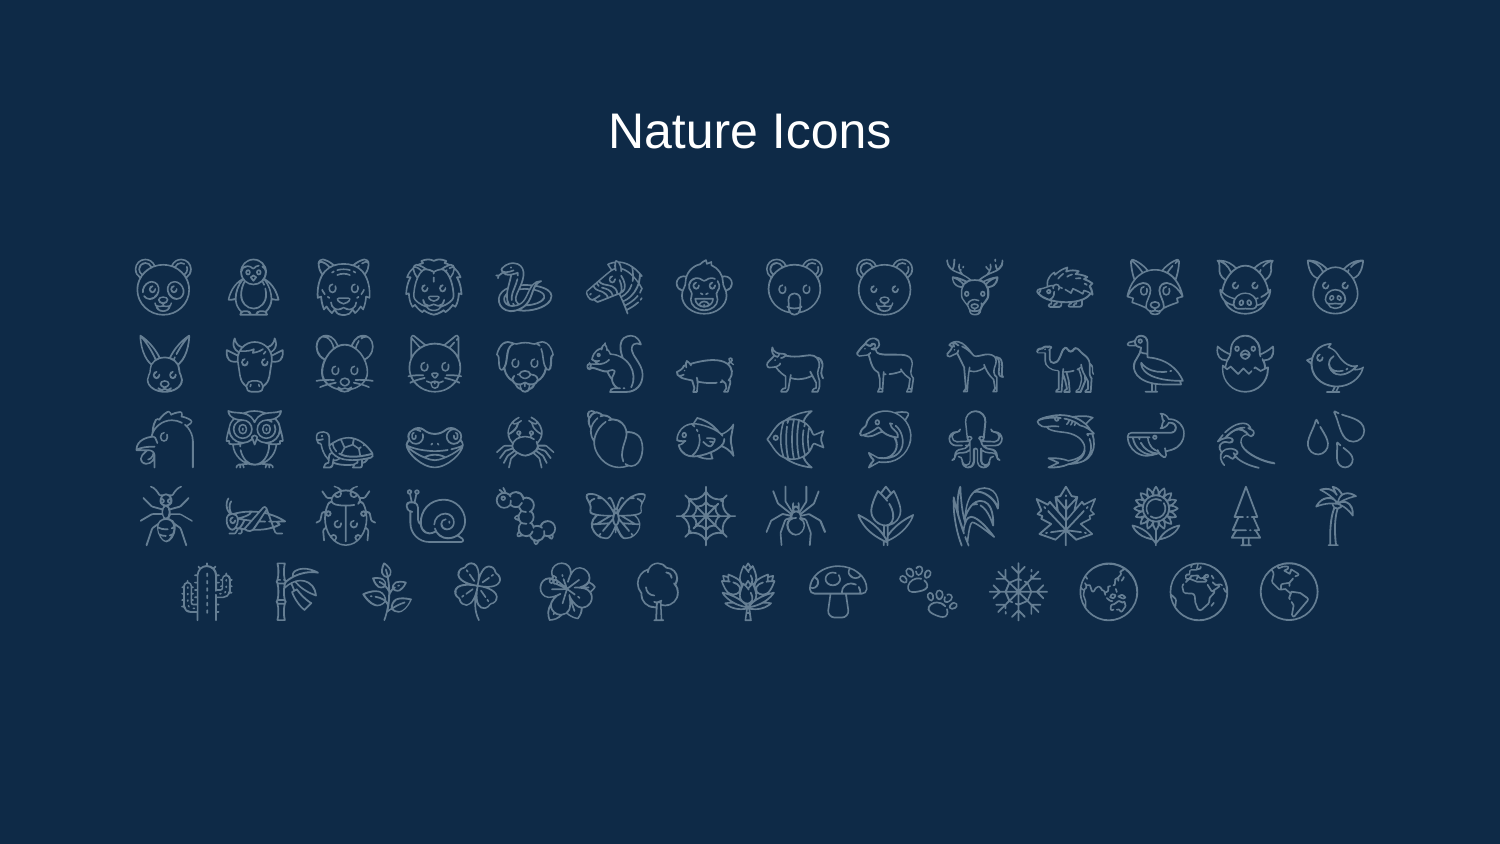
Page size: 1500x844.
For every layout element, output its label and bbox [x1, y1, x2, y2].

text_box [1306, 410, 1366, 469]
text_box [405, 258, 463, 316]
text_box [1230, 485, 1262, 547]
text_box [1126, 334, 1185, 393]
text_box [988, 562, 1049, 622]
text_box [180, 562, 233, 622]
text_box [765, 485, 827, 546]
text_box [227, 258, 280, 316]
text_box [945, 258, 1004, 316]
text_box [675, 416, 735, 460]
text_box [1131, 485, 1181, 547]
text_box [1036, 266, 1094, 309]
text_box [134, 258, 193, 316]
text_box [636, 562, 680, 622]
text_box [945, 340, 1005, 393]
text_box [948, 410, 1003, 469]
text_box [1315, 485, 1357, 546]
text_box [587, 410, 644, 469]
text_box [1169, 562, 1229, 622]
text_box [1214, 334, 1276, 393]
text_box [585, 492, 646, 540]
text_box [315, 430, 375, 469]
text_box [407, 334, 463, 393]
text_box [855, 258, 914, 316]
text_box [1306, 259, 1365, 315]
text_box [808, 565, 868, 619]
text_box [1217, 422, 1276, 469]
text_box [855, 337, 915, 393]
text_box [1259, 562, 1319, 621]
text_box [898, 565, 959, 619]
text_box [1079, 562, 1139, 622]
text_box [225, 409, 284, 469]
text_box [495, 261, 553, 313]
text_box [675, 357, 735, 394]
text_box [405, 426, 465, 469]
text_box [315, 485, 377, 547]
text_box [539, 562, 597, 622]
text_box [586, 334, 644, 394]
text_box [721, 562, 776, 622]
text_box [495, 486, 557, 546]
text_box [675, 259, 734, 315]
text_box [585, 259, 644, 315]
text_box [1216, 259, 1275, 315]
text_box [495, 340, 555, 393]
text_box [858, 409, 913, 469]
text_box [315, 334, 375, 393]
text_box [225, 497, 287, 535]
text_box [1126, 412, 1186, 459]
text_box [1305, 342, 1365, 394]
text_box [135, 410, 194, 469]
text_box [1126, 258, 1184, 316]
text_box [496, 416, 555, 469]
text_box [675, 485, 737, 547]
text_box [857, 485, 914, 547]
text_box [224, 337, 285, 393]
text_box [1035, 345, 1095, 394]
text_box [275, 562, 319, 621]
text_box [952, 485, 1000, 547]
text_box [765, 258, 824, 316]
text_box [1035, 485, 1097, 547]
text_box [139, 334, 191, 393]
text_box [140, 485, 193, 547]
text_box [453, 562, 502, 622]
text_box [1036, 414, 1095, 469]
text_box [766, 410, 825, 469]
text_box [405, 488, 467, 544]
text_box [362, 562, 413, 622]
text_box [316, 258, 372, 316]
title [117, 83, 1383, 163]
text_box [765, 346, 825, 393]
